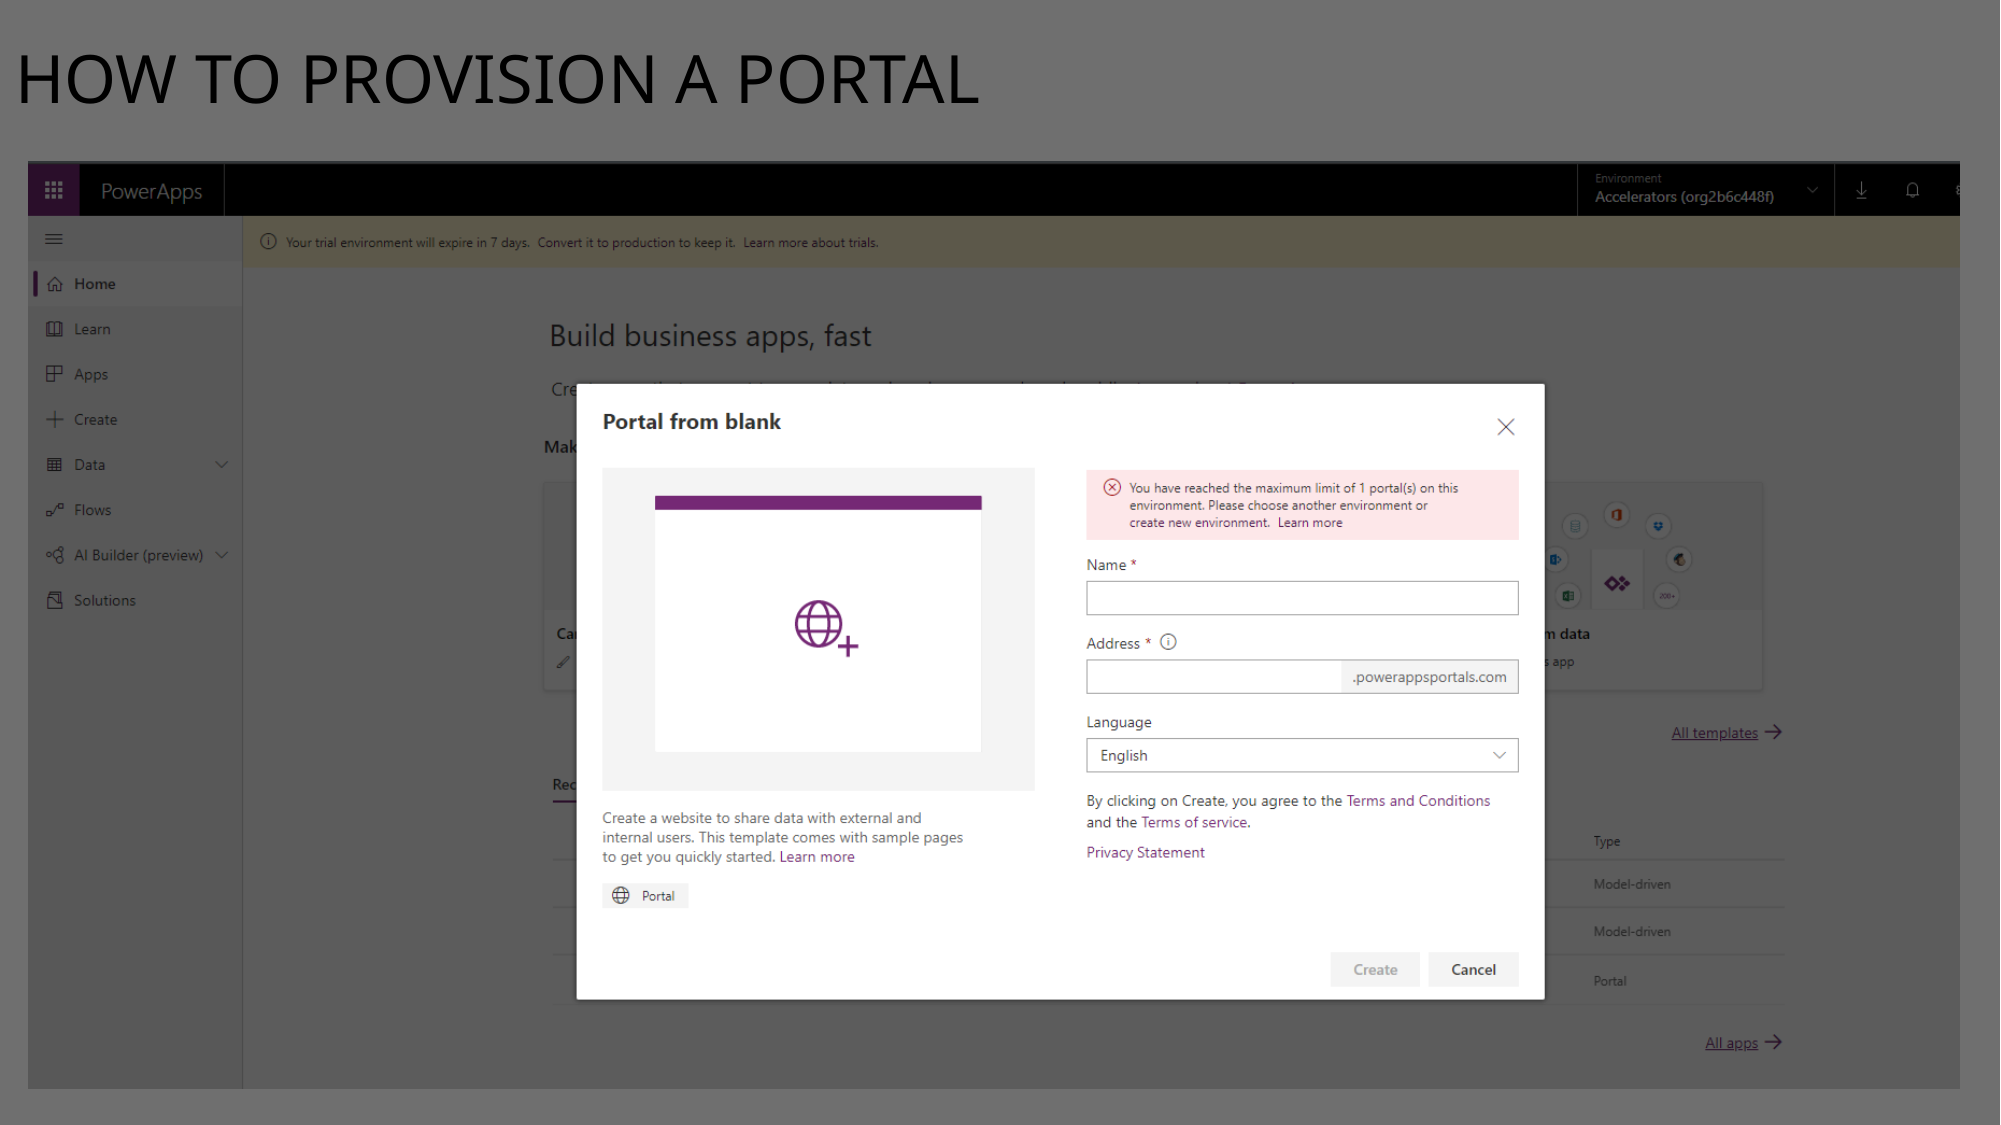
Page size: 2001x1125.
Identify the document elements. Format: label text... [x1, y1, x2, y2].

picture [28, 161, 1960, 1090]
title How to provision a Portal [0, 0, 1725, 186]
